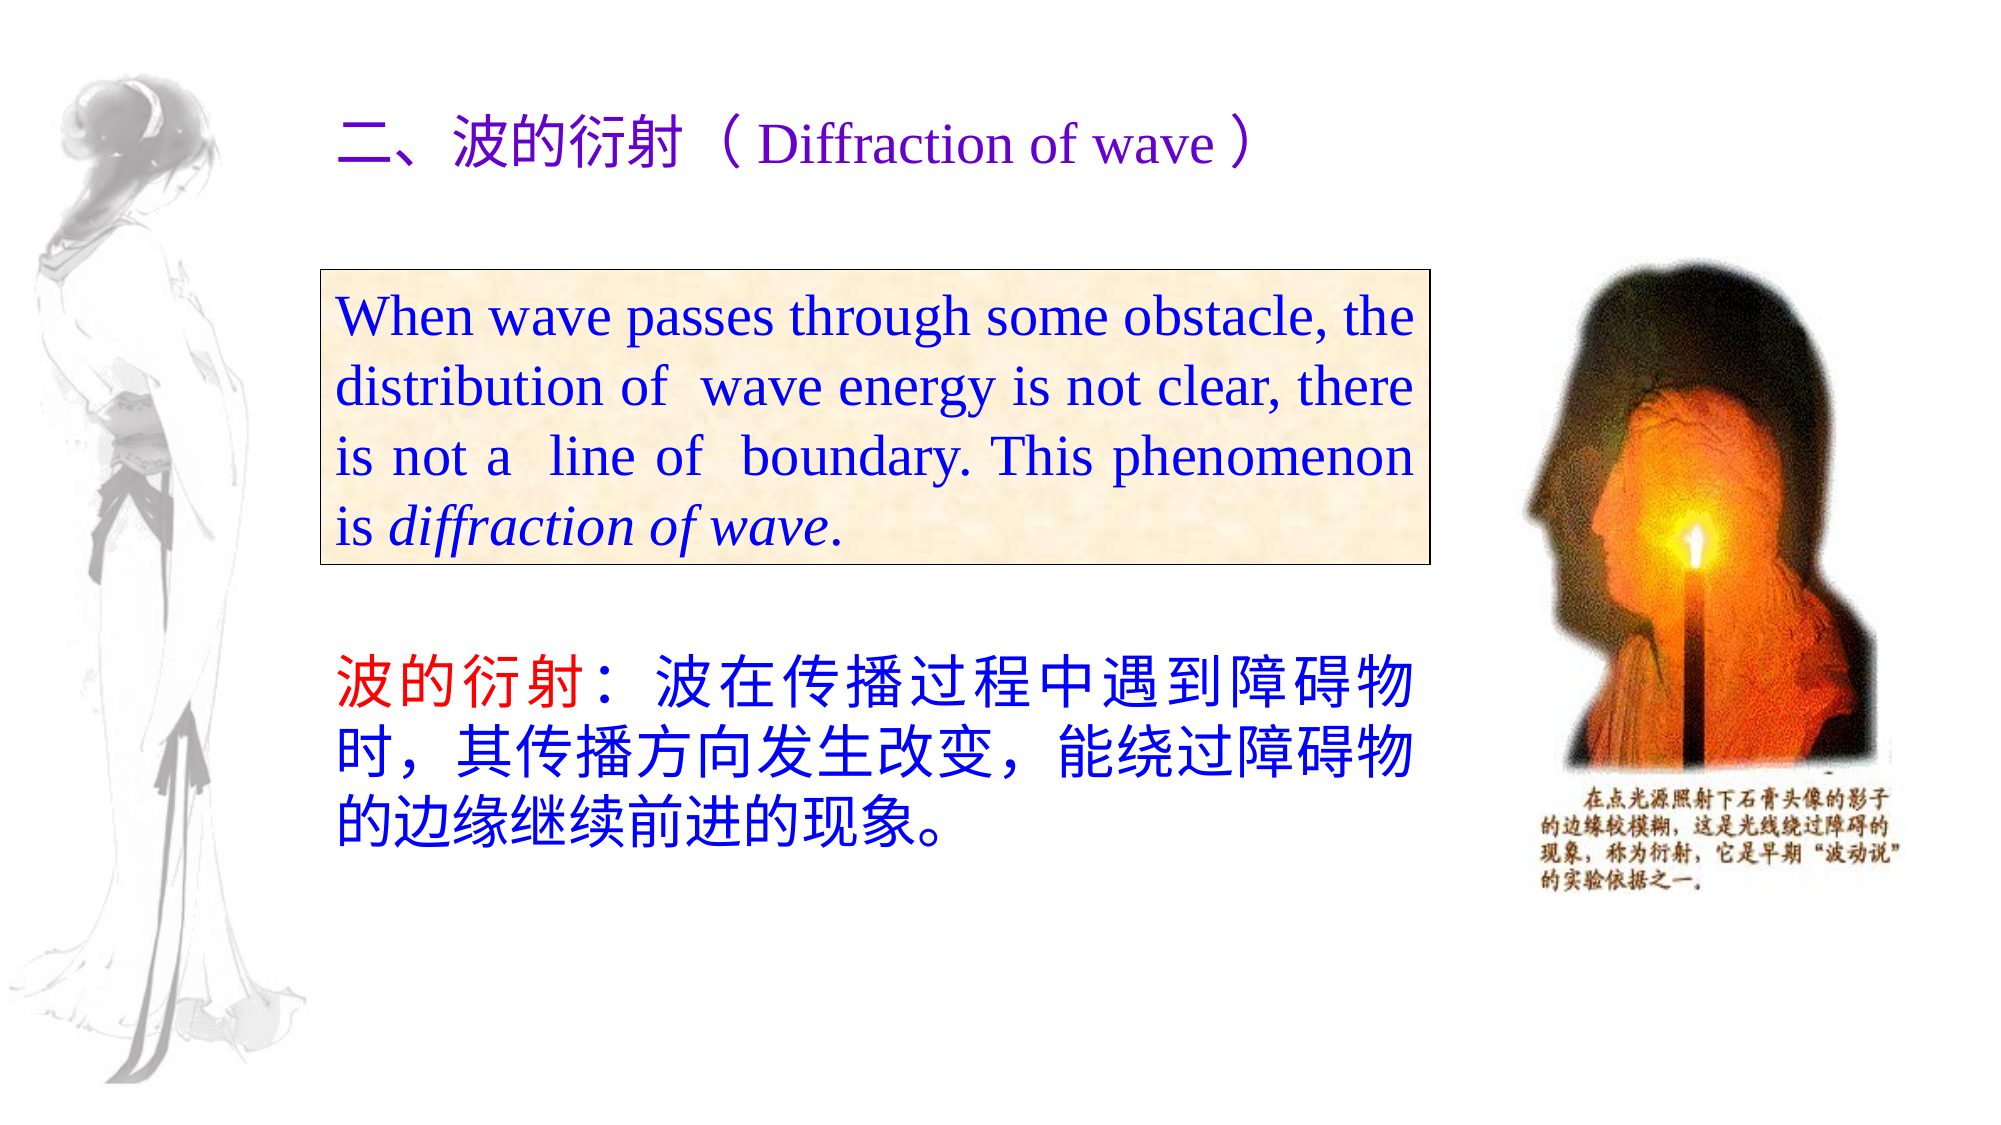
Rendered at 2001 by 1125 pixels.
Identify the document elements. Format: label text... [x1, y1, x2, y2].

text_box When wave passes through some obstacle, the distribution of wave energy is not clear, there is not a line of boundary. This phenomenon is diffraction of wave. [320, 269, 1430, 565]
picture [1512, 241, 1924, 894]
text_box 二、波的衍射（Diffraction of wave） [320, 97, 1608, 183]
text_box 波的衍射：波在传播过程中遇到障碍物时，其传播方向发生改变，能绕过障碍物的边缘继续前进的现象。 [320, 637, 1430, 863]
picture [0, 58, 313, 1087]
